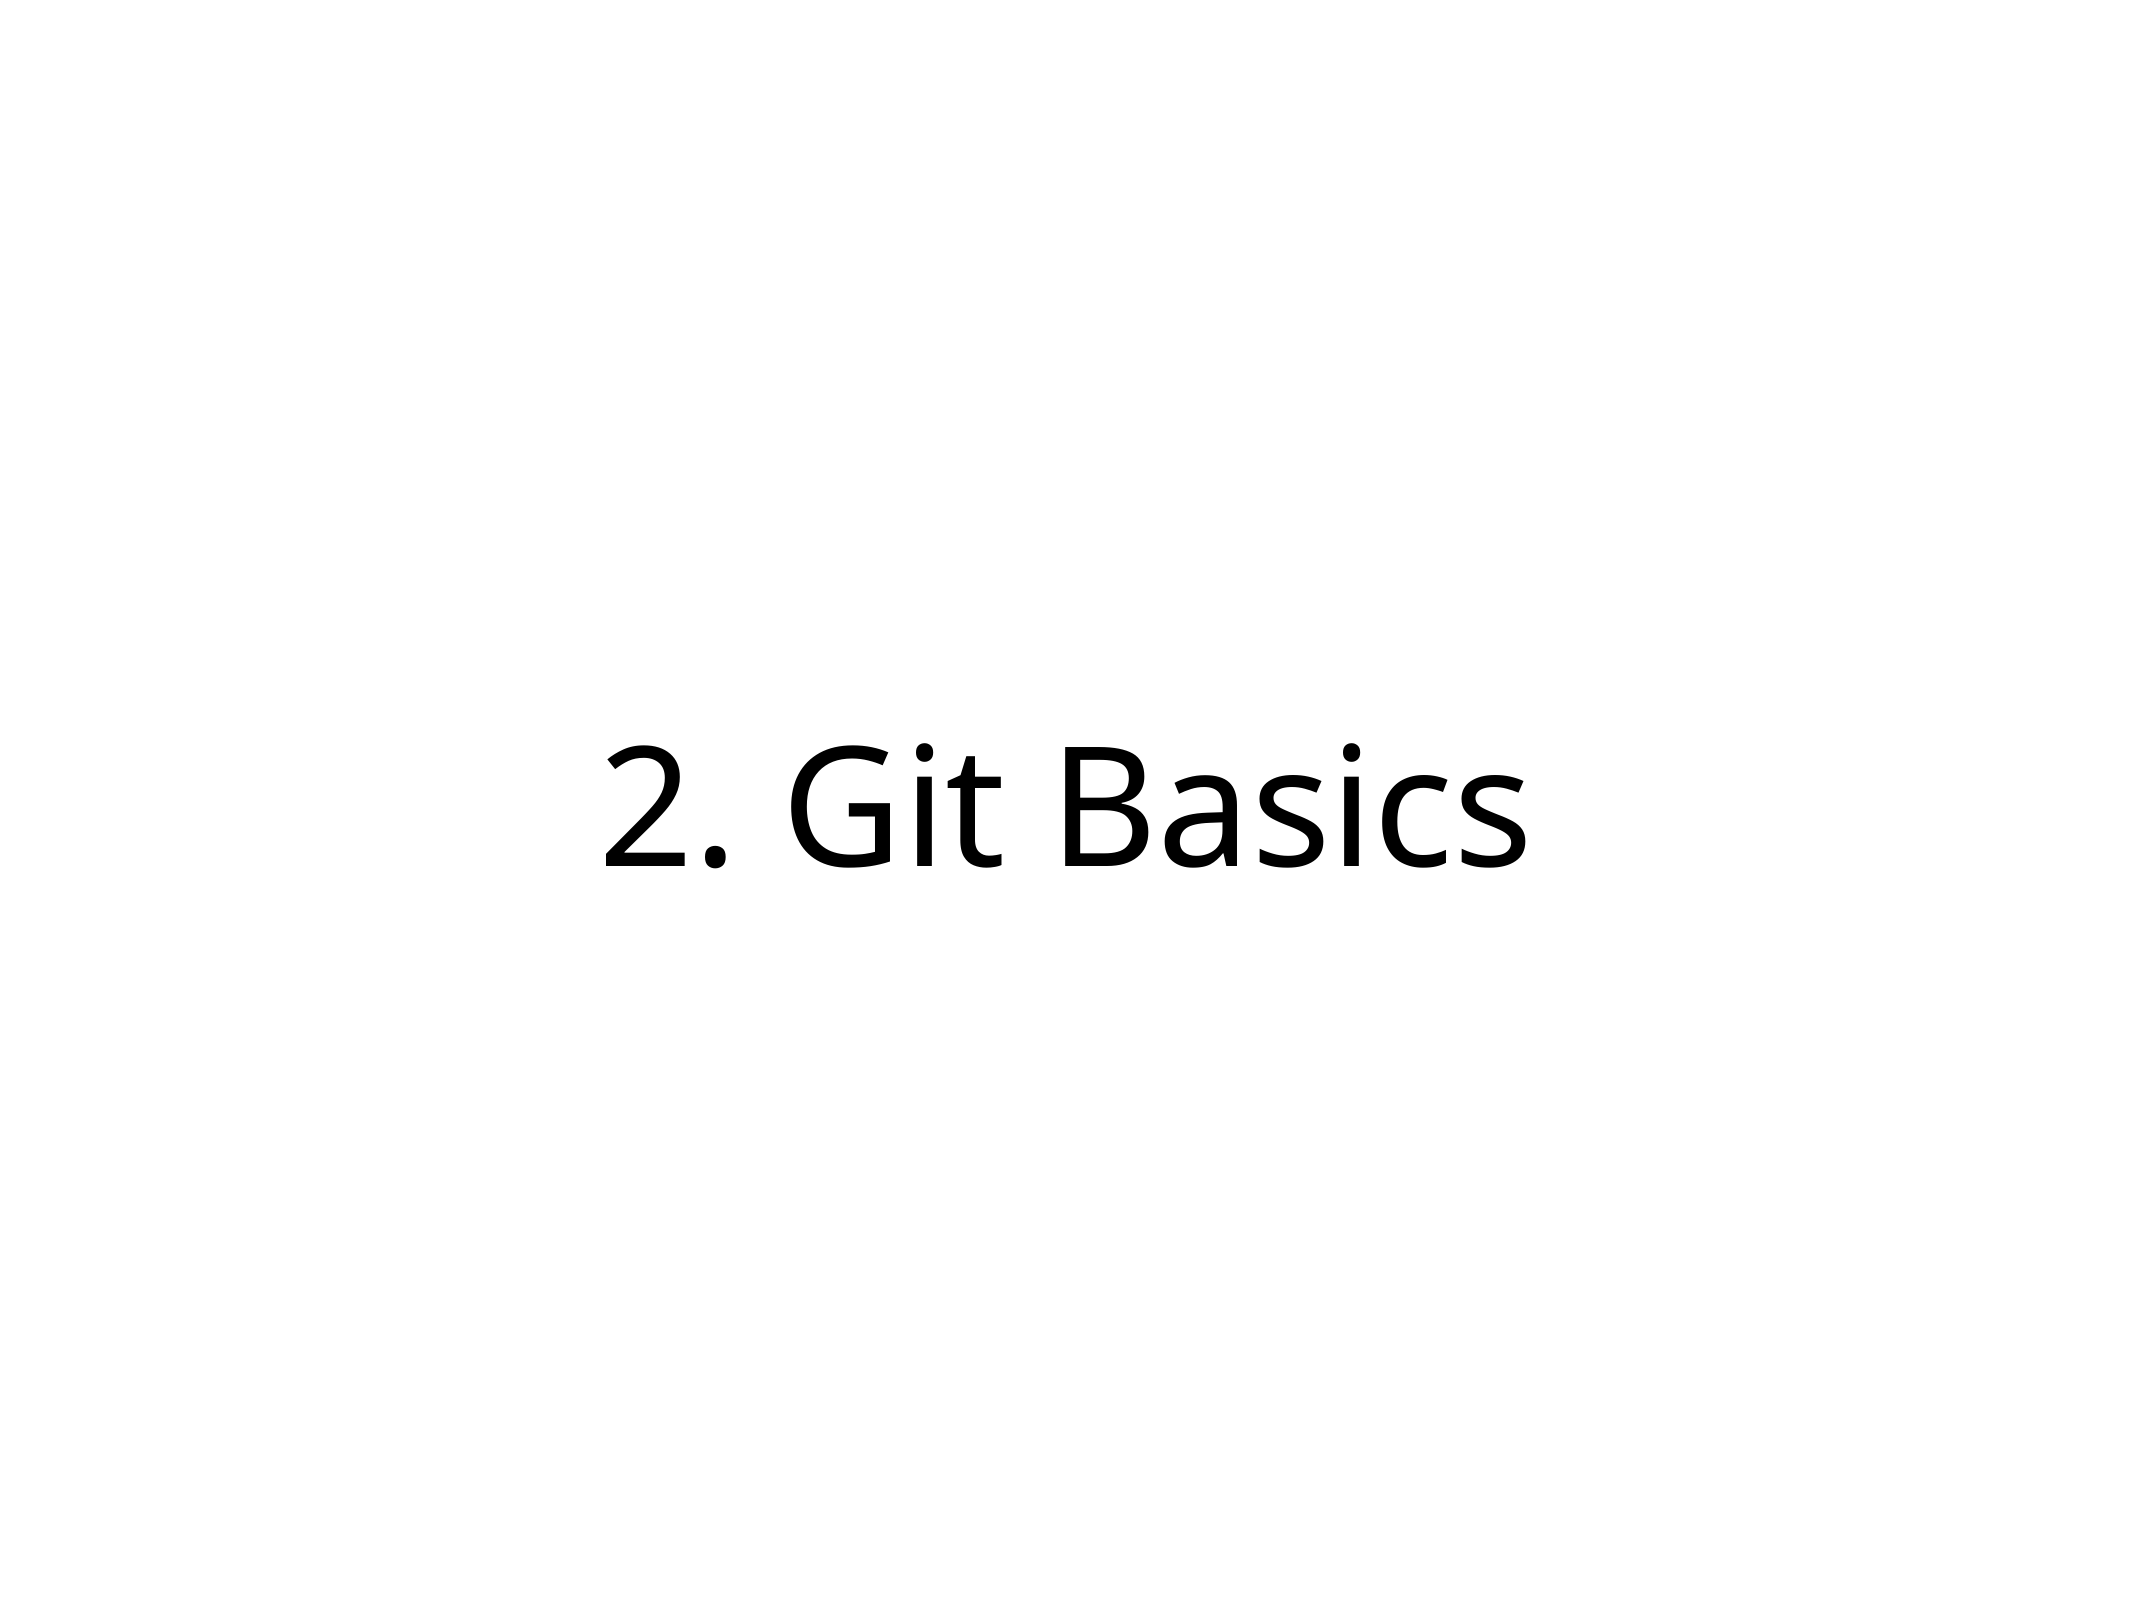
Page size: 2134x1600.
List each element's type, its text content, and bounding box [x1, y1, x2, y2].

title 2. Git Basics [207, 528, 1926, 1072]
